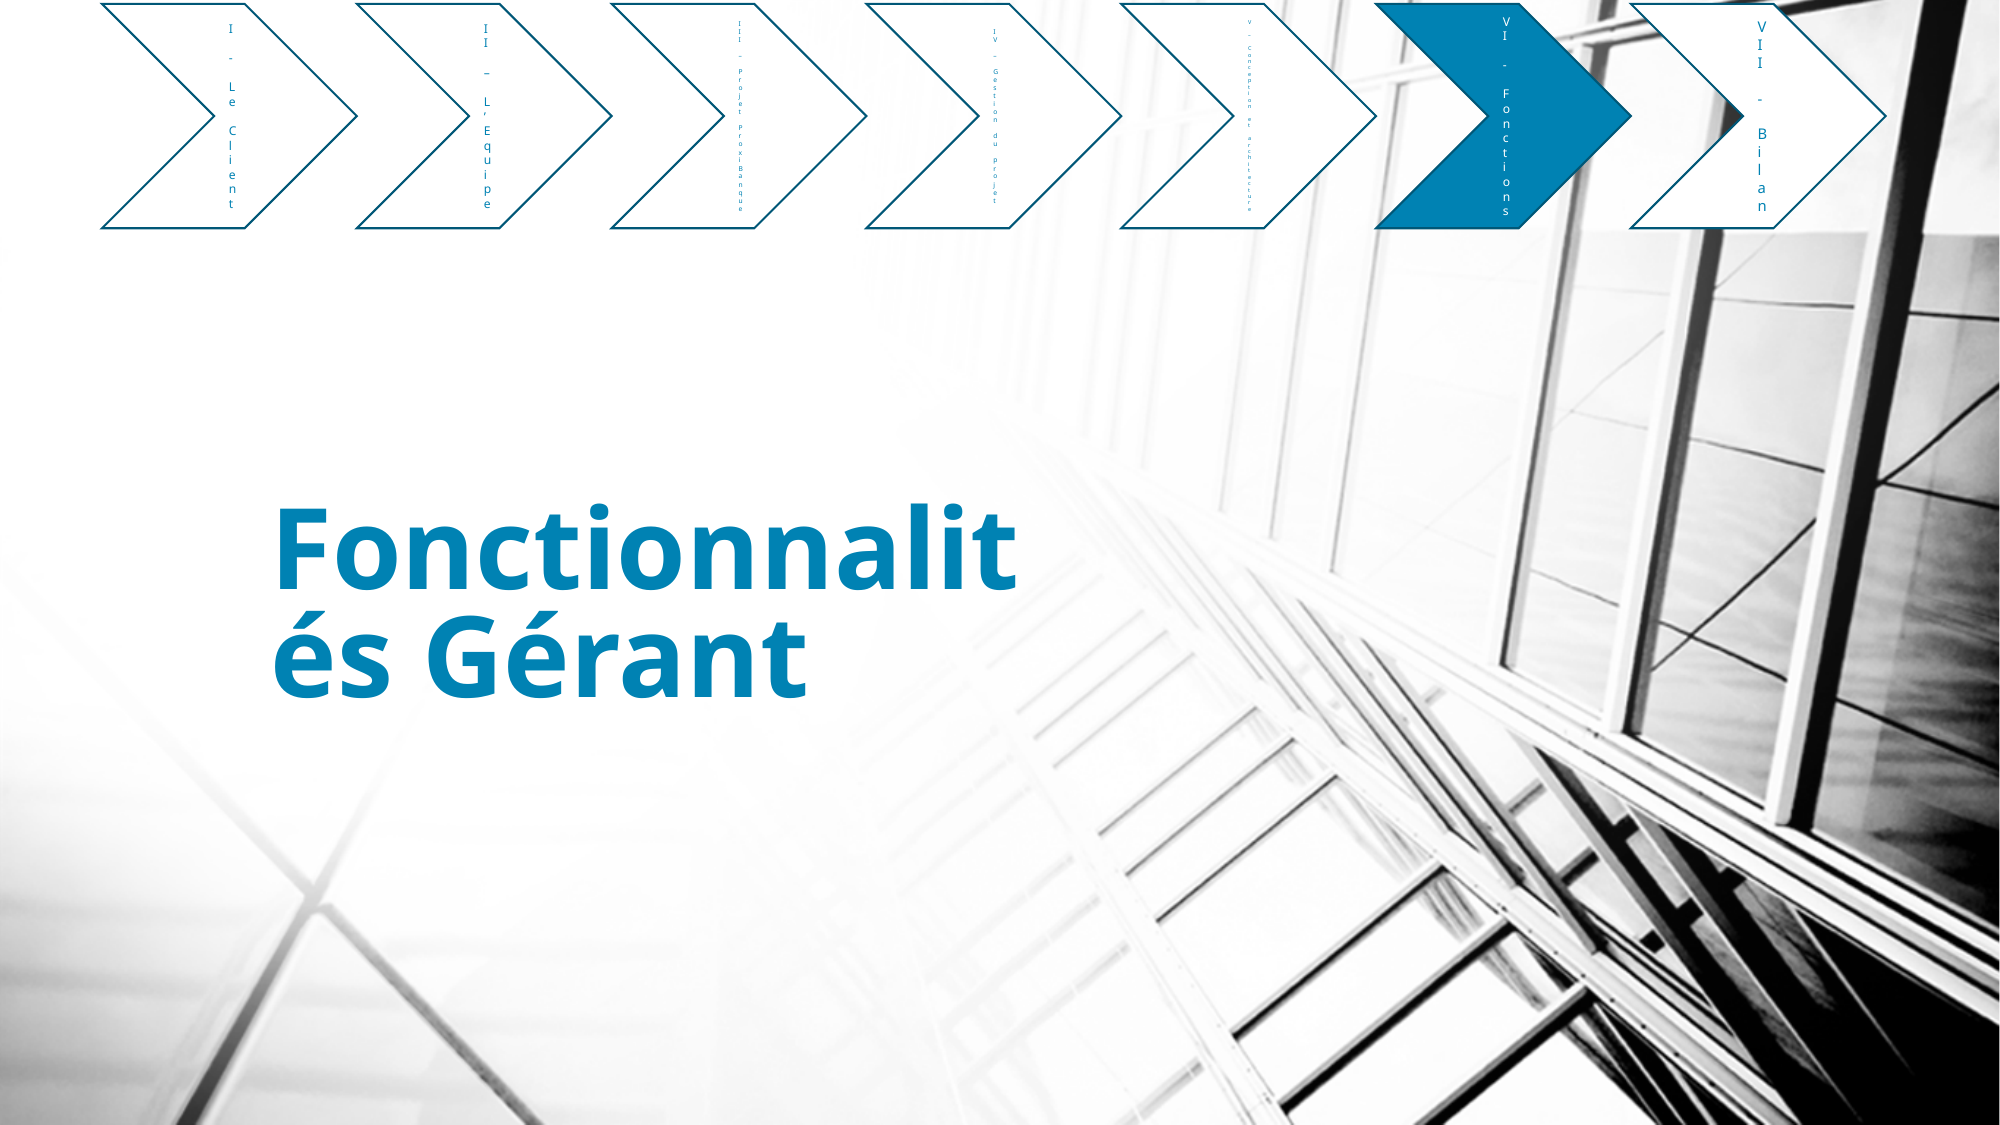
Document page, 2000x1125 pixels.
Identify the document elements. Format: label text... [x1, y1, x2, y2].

picture [0, 0, 2000, 1125]
title Fonctionnalités Gérant [255, 314, 1081, 727]
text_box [101, 3, 1886, 229]
